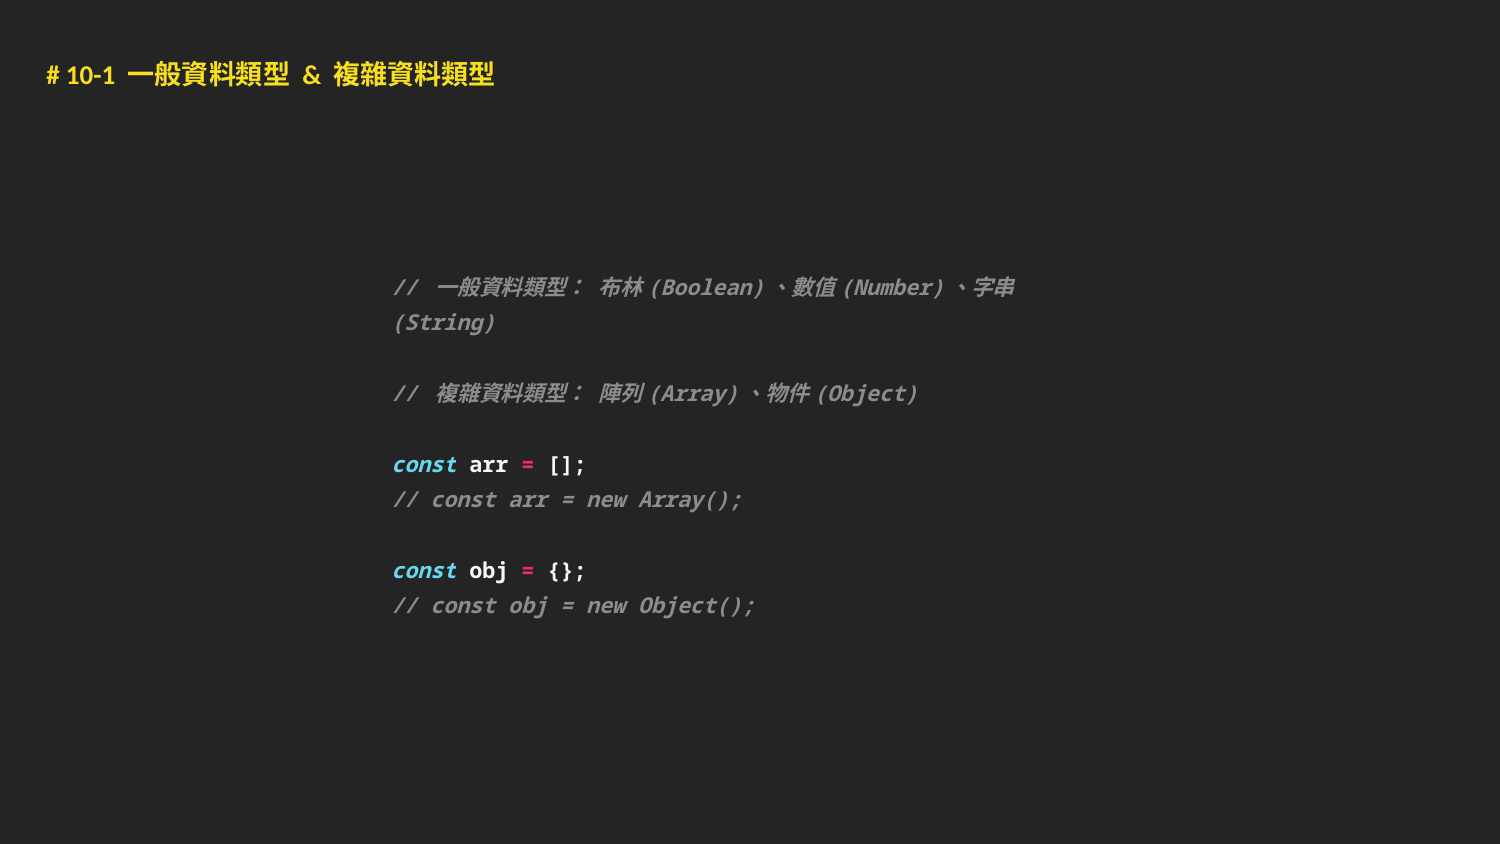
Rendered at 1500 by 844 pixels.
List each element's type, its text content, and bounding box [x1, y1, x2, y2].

text_box # 10-1 一般資料類型 & 複雜資料類型 [31, 26, 750, 105]
text_box // 一般資料類型： 布林(Boolean)、數值(Number)、字串(String) // 複雜資料類型： 陣列(Array)、物件(Object) const arr = []; // const arr = new Array(); const obj = {}; // const obj = new Object(); [376, 249, 1124, 634]
